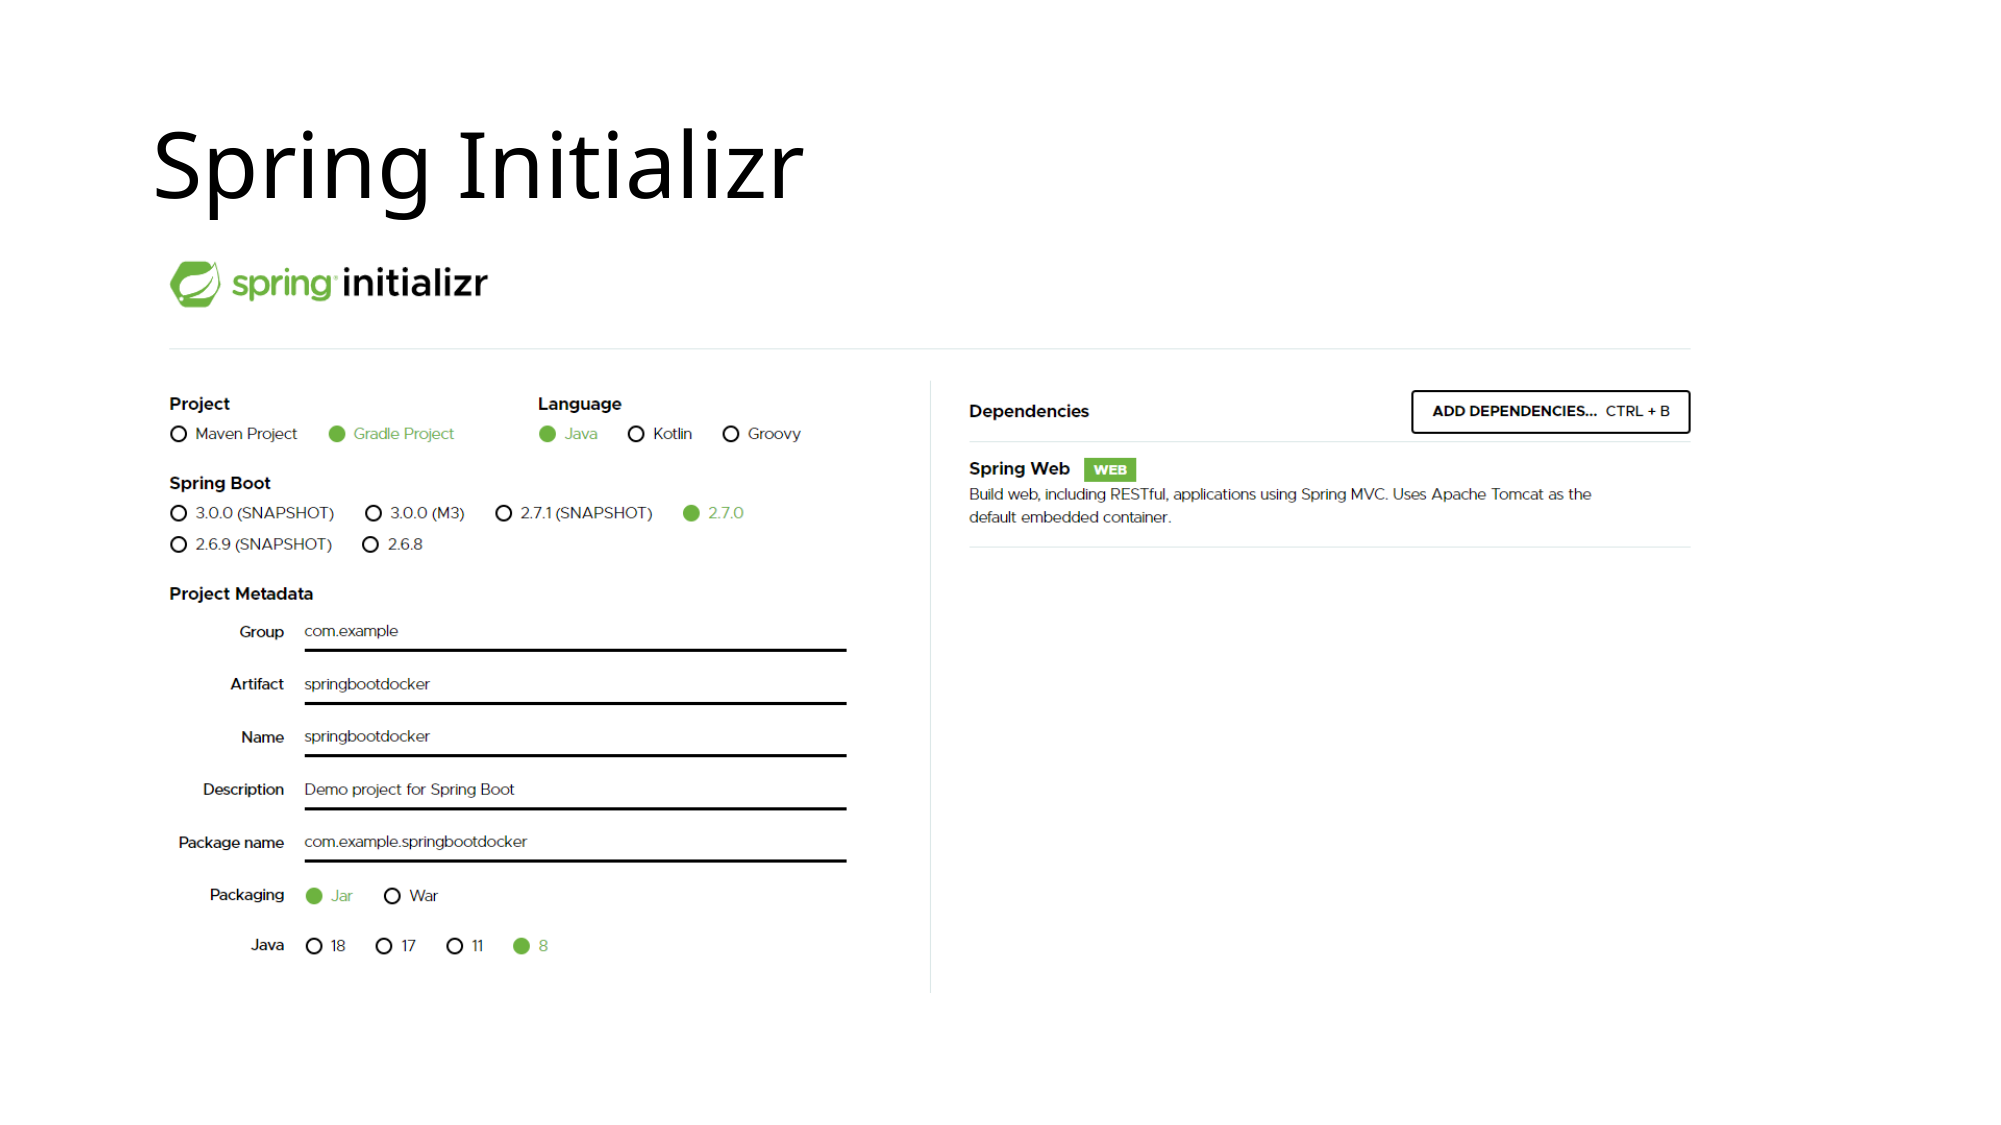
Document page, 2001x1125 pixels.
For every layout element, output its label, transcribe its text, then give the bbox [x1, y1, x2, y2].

title Spring Initializr [137, 59, 1863, 278]
picture [137, 243, 1724, 993]
